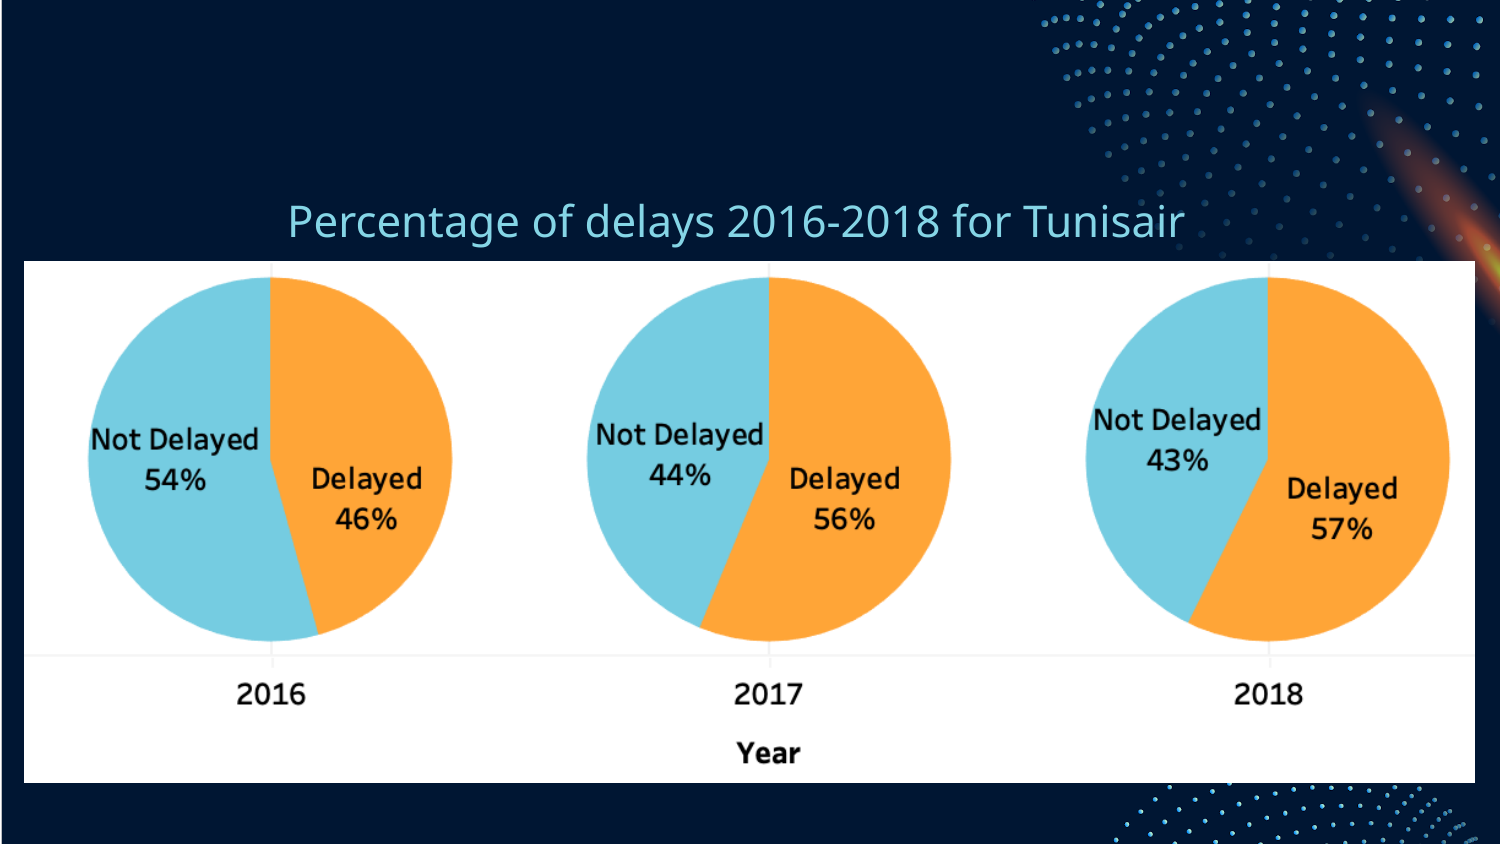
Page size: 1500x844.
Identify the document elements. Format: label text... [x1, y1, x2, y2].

picture [0, 0, 1500, 844]
title Percentage of delays 2016-2018 for Tunisair [180, 178, 1293, 234]
